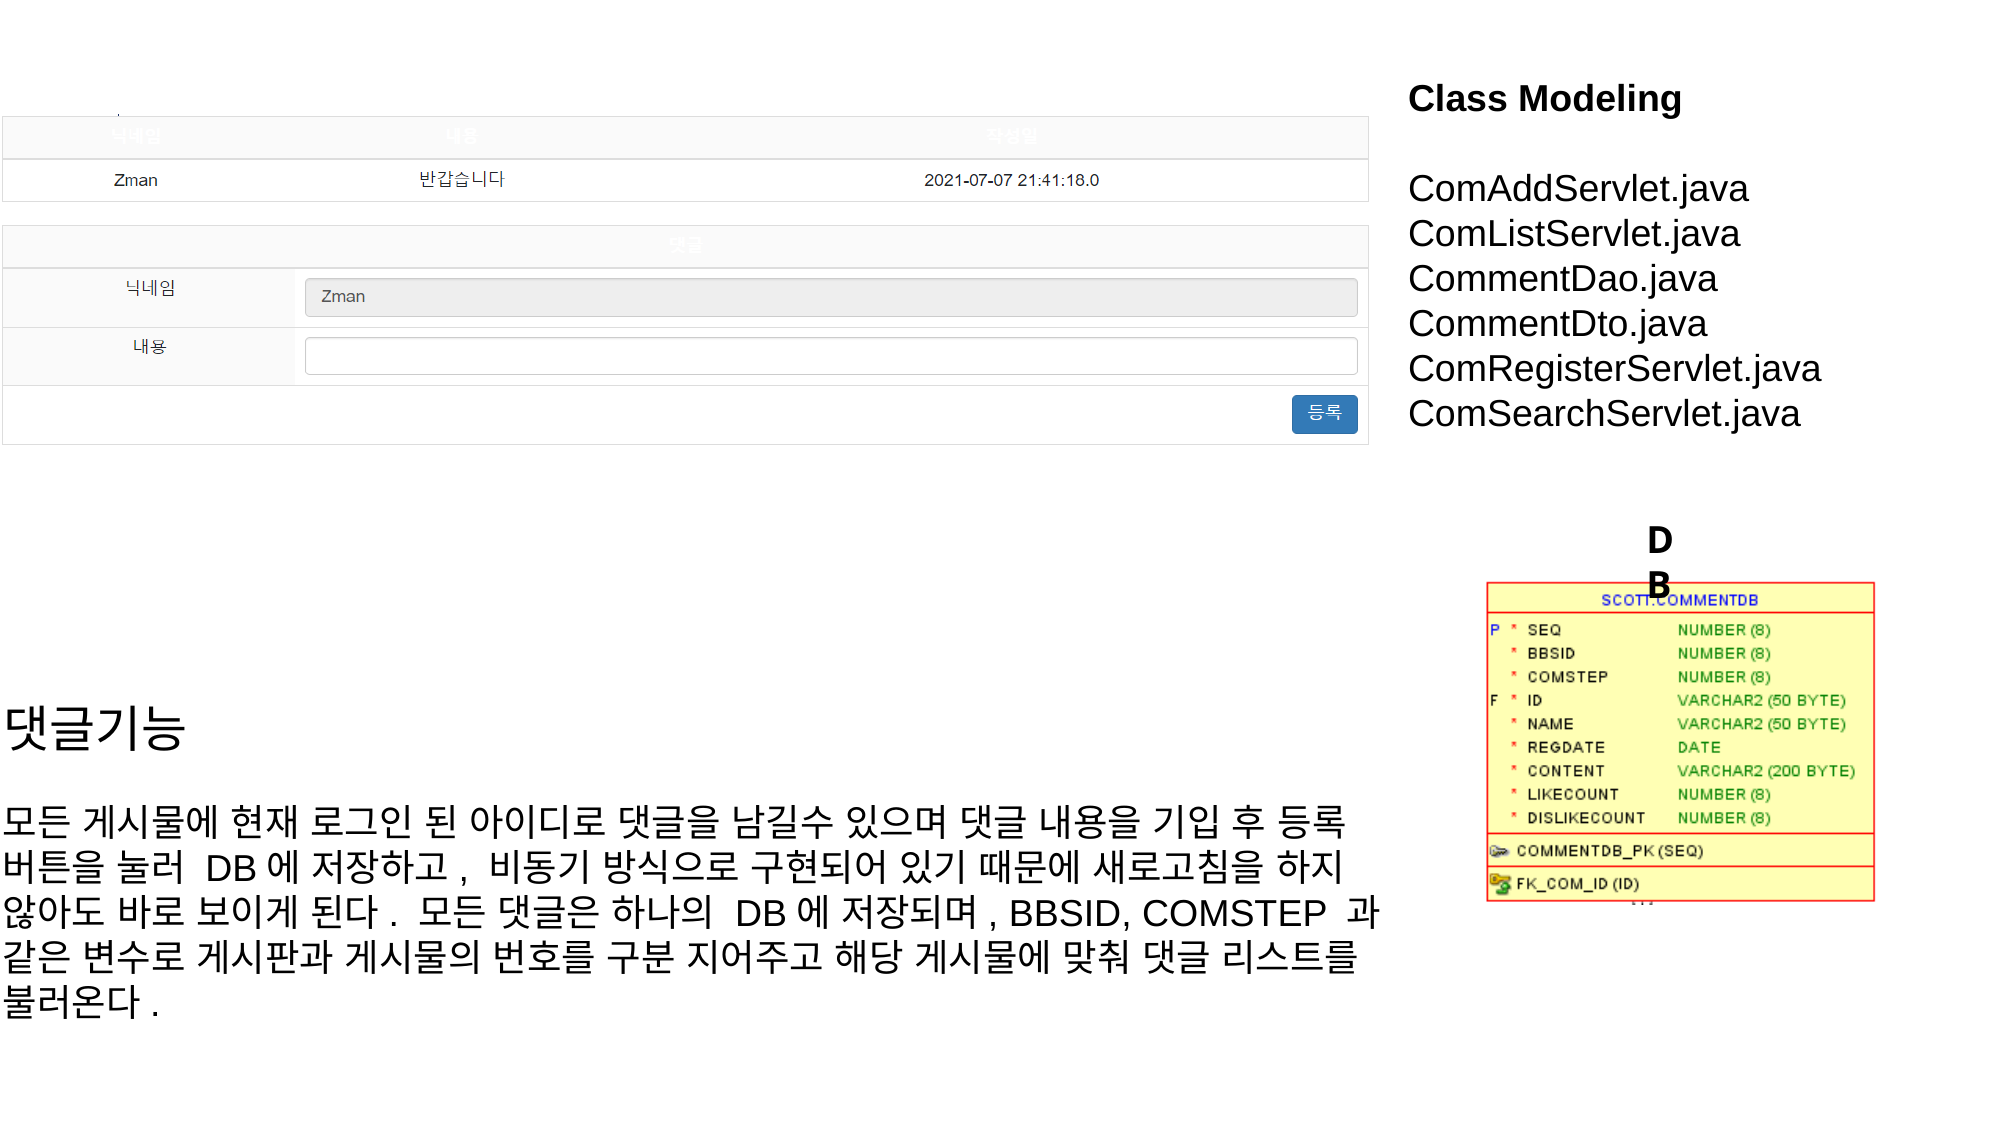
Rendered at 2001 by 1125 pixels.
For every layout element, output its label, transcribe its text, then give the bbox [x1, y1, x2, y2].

picture [1479, 576, 1883, 905]
text_box 모든 게시물에 현재 로그인 된 아이디로 댓글을 남길수 있으며 댓글 내용을 기입 후 등록 버튼을 눌러 DB에 저장하고, 비동기 방식으로 구현되어 있기 때문에 새로고침을 하지 않아도 바로 보이게 된다. 모든 댓글은 하나의 DB에 저장되며, BBSID, COMSTEP 과 같은 변수로 게시판과 게시물의 번호를 구분 지어주고 해당 게시물에 맞춰 댓글 리스트를 불러온다. [0, 791, 1419, 1032]
text_box 댓글기능 [0, 689, 822, 765]
text_box Class Modeling ComAddServlet.java ComListServlet.java CommentDao.java CommentDto.java ComRegisterServlet.java ComSearchServlet.java [1393, 66, 1844, 442]
text_box DB [1631, 508, 1715, 576]
picture [0, 114, 1370, 448]
